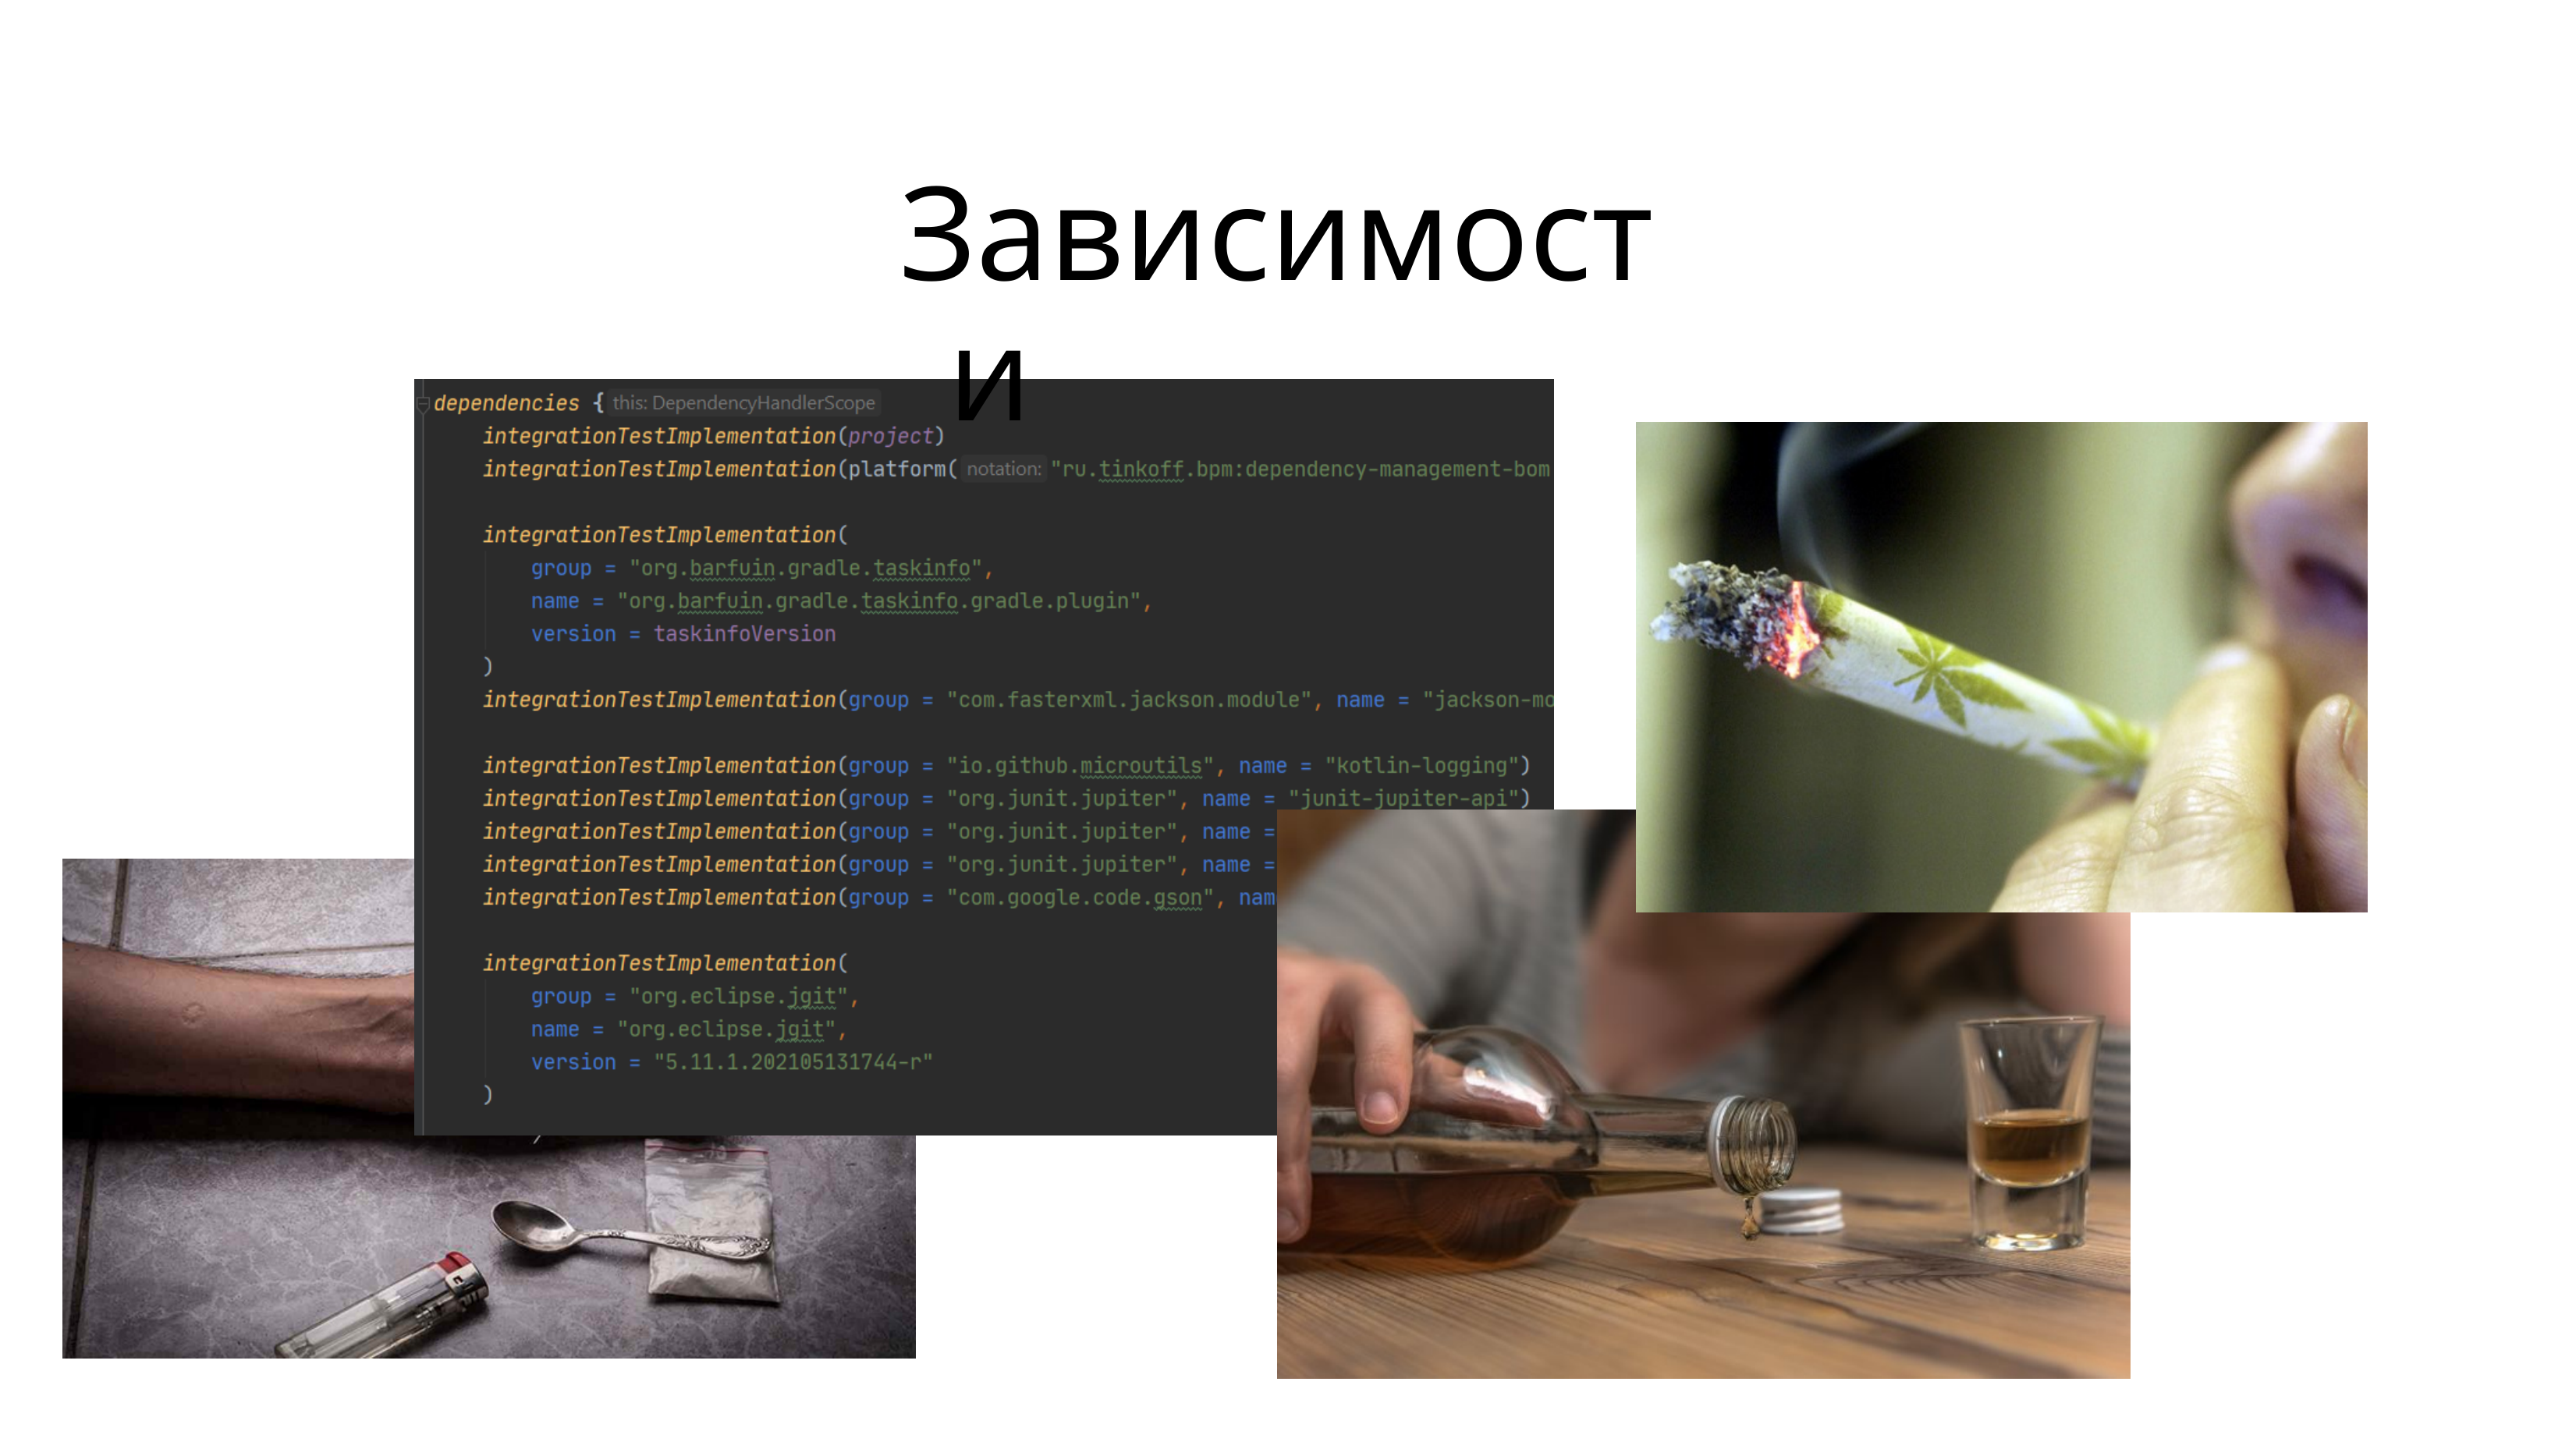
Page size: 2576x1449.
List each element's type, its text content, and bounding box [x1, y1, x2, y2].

text_box Зависимости [889, 161, 1686, 337]
picture [62, 379, 2368, 1380]
